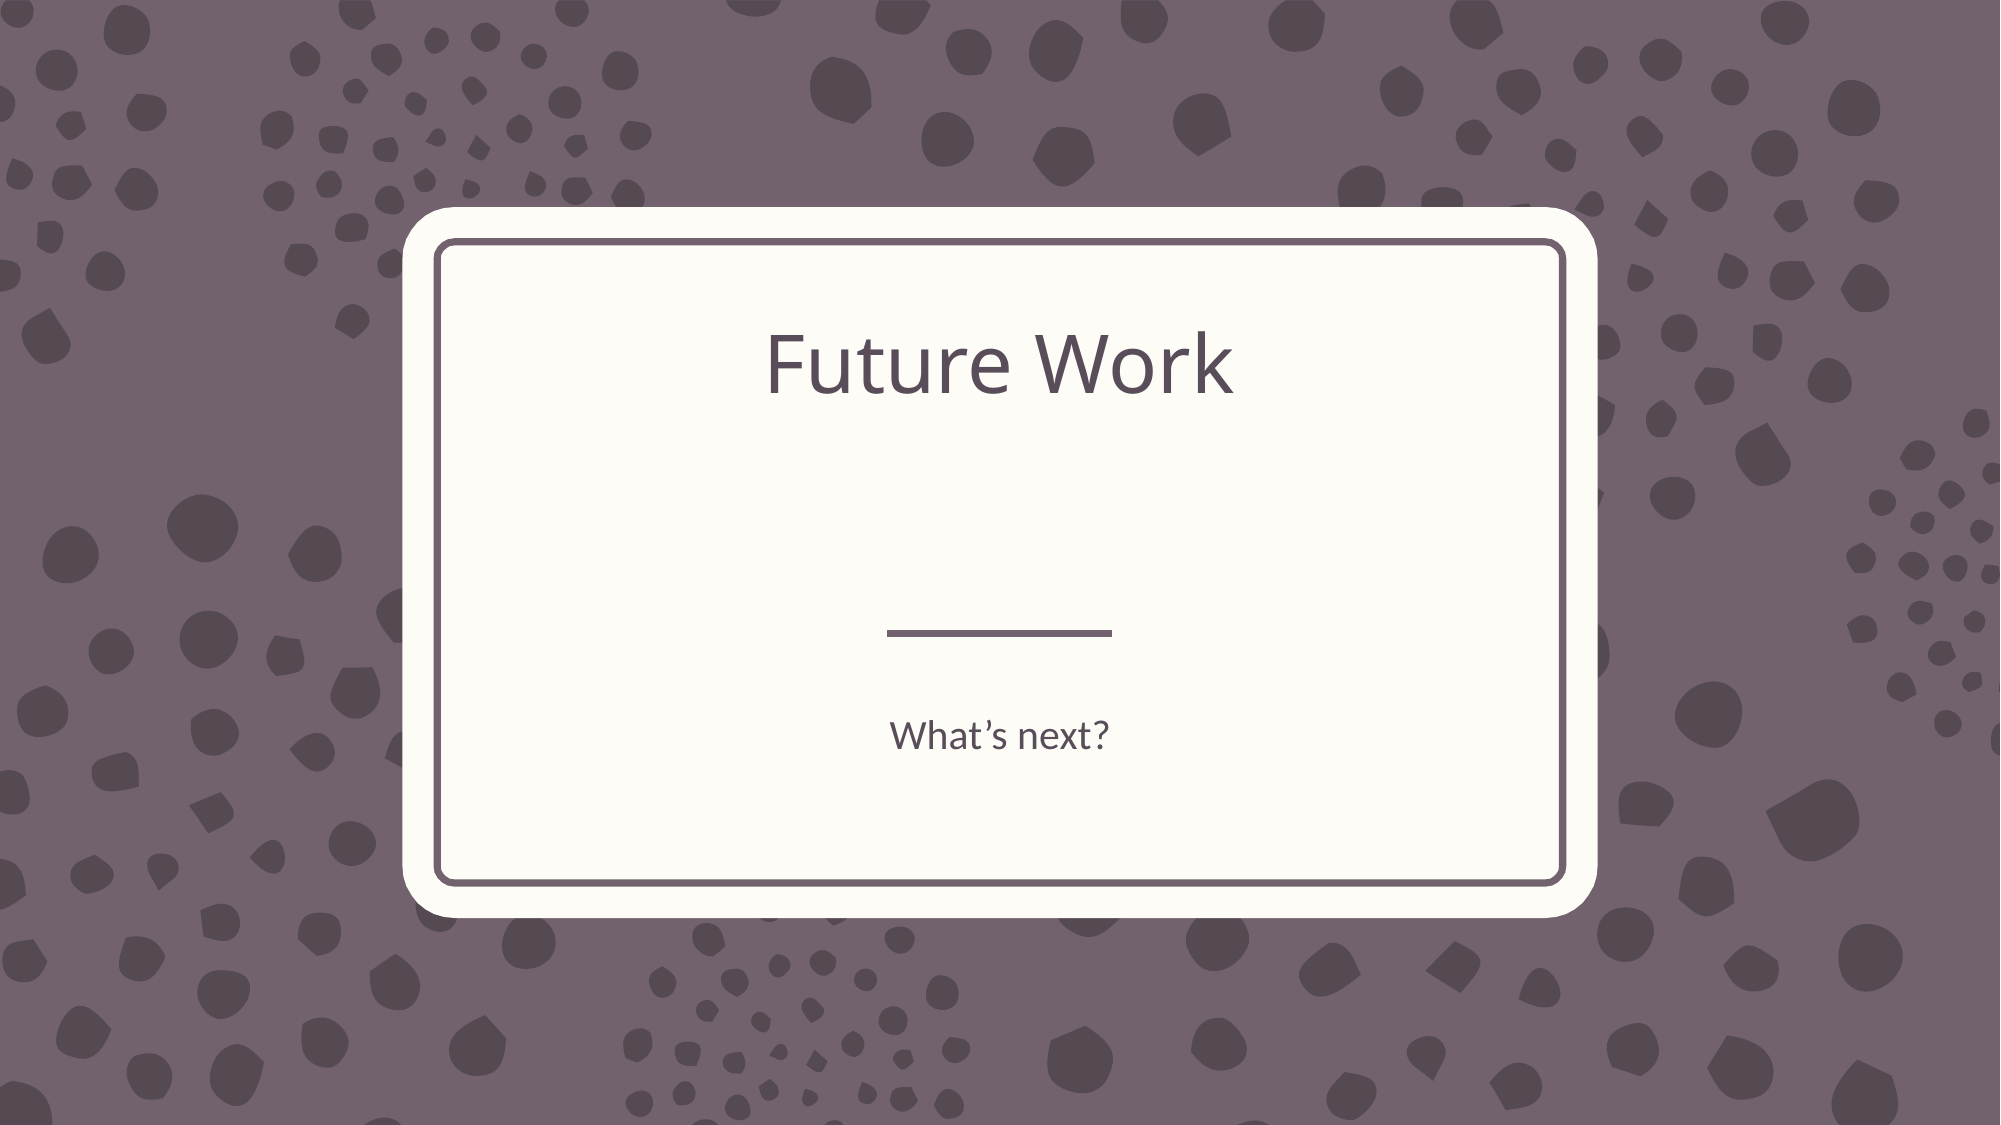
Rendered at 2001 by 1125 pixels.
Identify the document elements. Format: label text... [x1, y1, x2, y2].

title Future Work [518, 300, 1480, 603]
list What’s next? [625, 685, 1375, 856]
